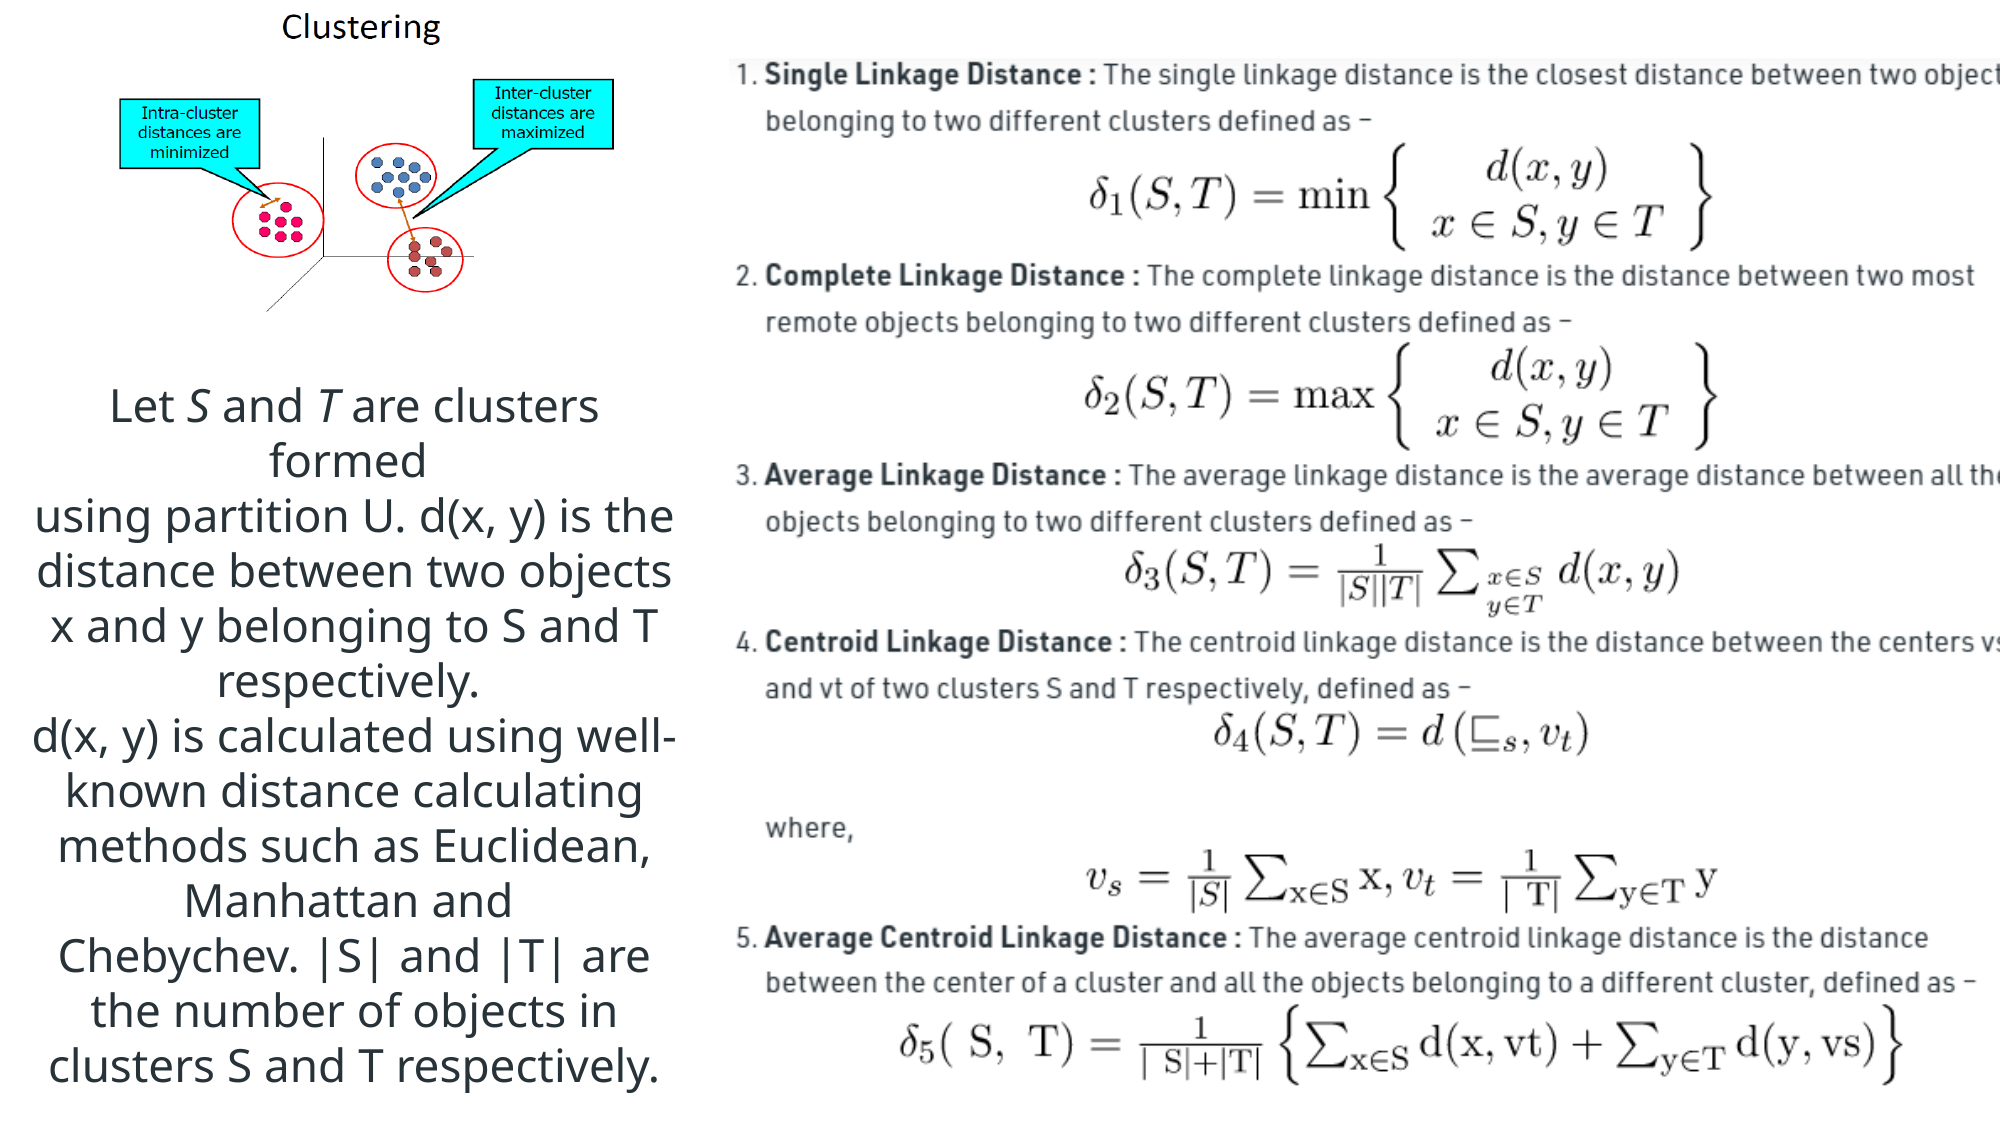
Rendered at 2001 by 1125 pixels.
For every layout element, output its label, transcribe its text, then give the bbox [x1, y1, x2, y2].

picture [729, 52, 2000, 1113]
text_box Let S and T are clusters formed using partition U. d(x, y) is the distance between two objects x and y belonging to S and T respectively. d(x, y) is calculated using well-known distance calculating methods such as Euclidean, Manhattan and Chebychev. |S| and |T| are the number of objects in clusters S and T respectively. [23, 346, 686, 1125]
picture [73, 0, 643, 335]
